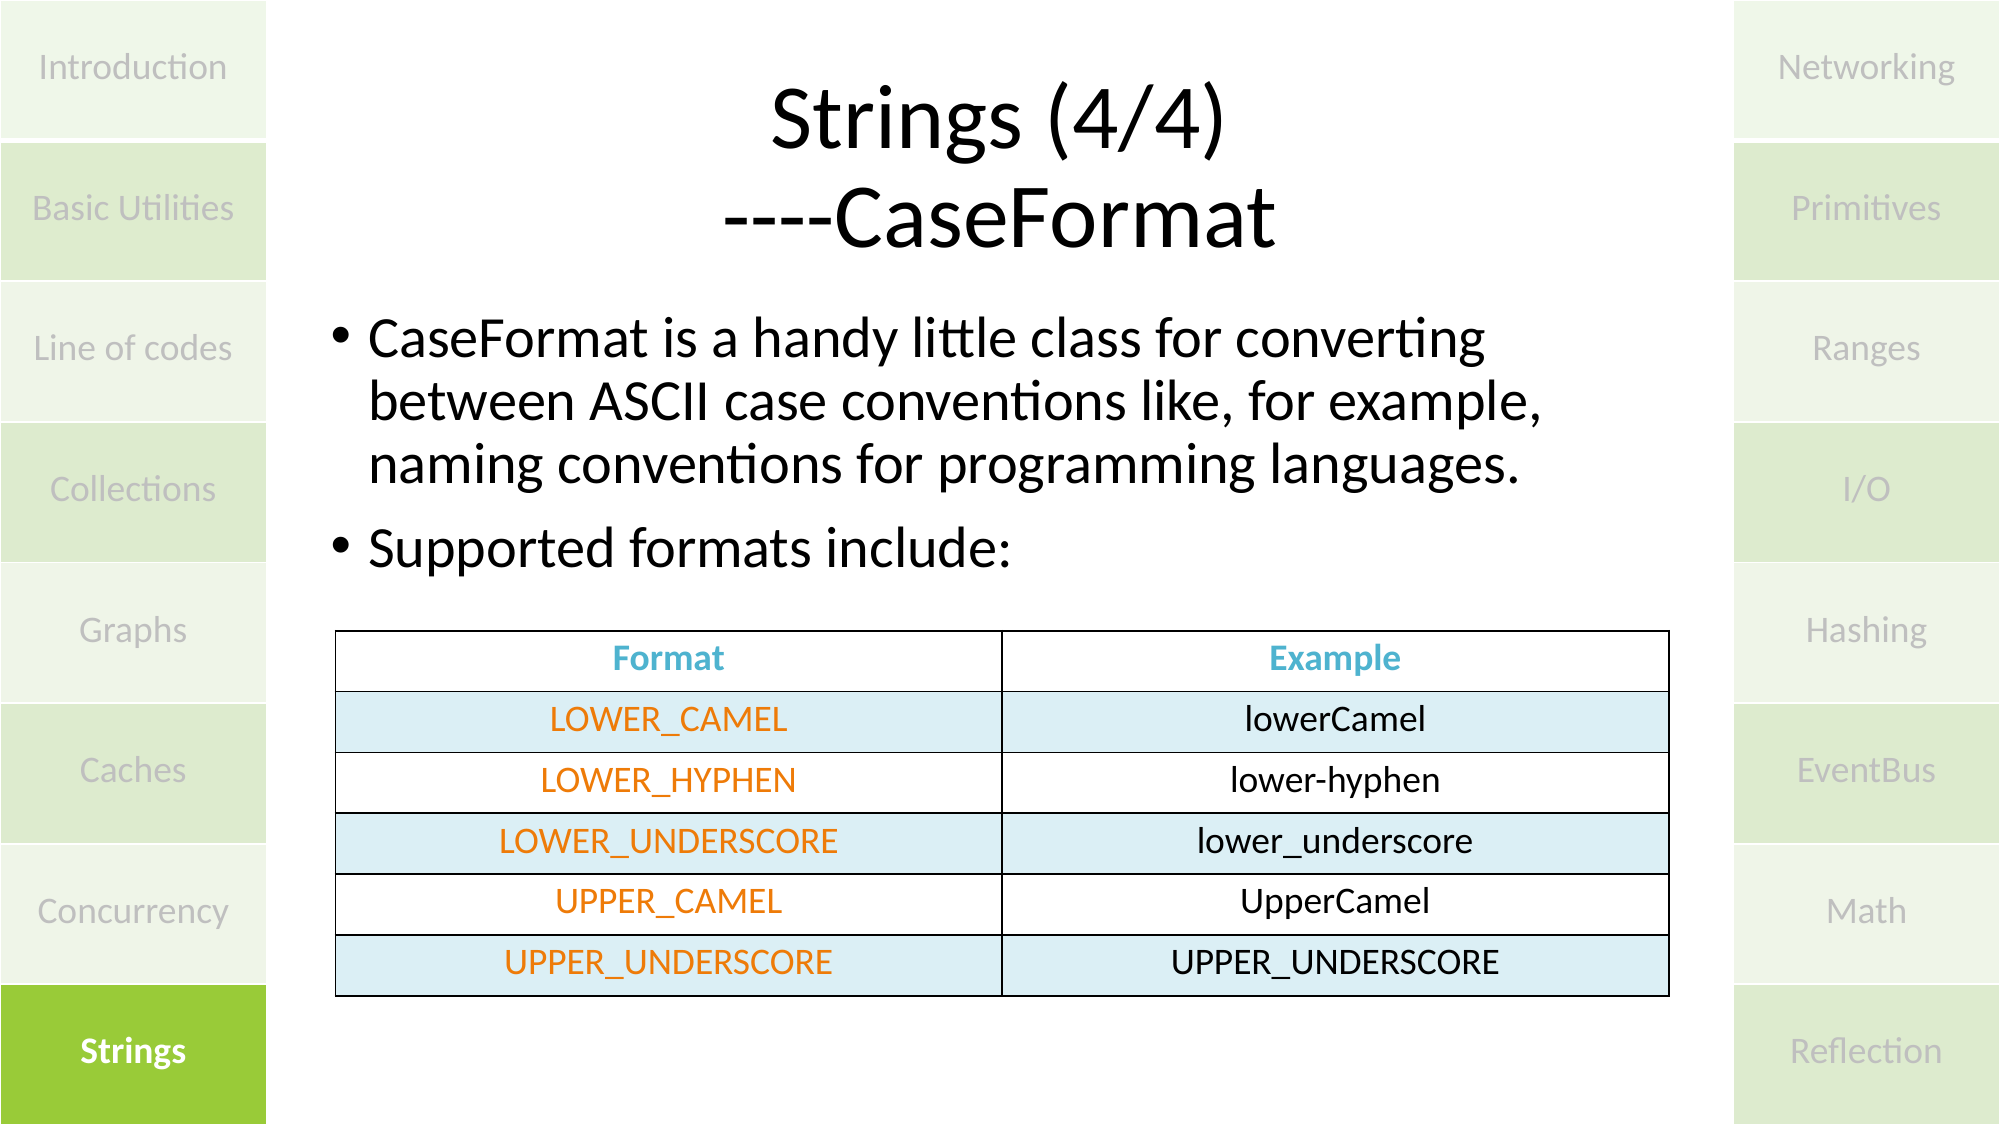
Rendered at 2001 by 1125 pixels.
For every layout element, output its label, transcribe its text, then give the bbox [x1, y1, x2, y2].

table_cell UpperCamel [1003, 875, 1668, 934]
table_cell lowerCamel [1003, 692, 1668, 752]
table_cell Reflection [1734, 985, 1999, 1124]
table_cell Collections [1, 423, 266, 562]
table_cell Basic Utilities [1, 143, 266, 280]
table_cell Graphs [1, 563, 266, 702]
table_header Format [336, 632, 1001, 691]
table_cell UPPER_UNDERSCORE [336, 936, 1001, 995]
table_cell Hashing [1734, 563, 1999, 702]
table_cell LOWER_UNDERSCORE [336, 814, 1001, 873]
table_cell Math [1734, 845, 1999, 983]
table_cell LOWER_CAMEL [336, 692, 1001, 752]
table_cell Strings [1, 985, 266, 1124]
table_header Example [1003, 632, 1668, 691]
table_cell I/O [1734, 423, 1999, 562]
table_cell Caches [1, 704, 266, 843]
title Strings (4/4) ----CaseFormat [266, 59, 1734, 278]
table_cell lower_underscore [1003, 814, 1668, 873]
table_cell Concurrency [1, 845, 266, 983]
table_cell LOWER_HYPHEN [336, 753, 1001, 812]
table_cell Primitives [1734, 143, 1999, 280]
list CaseFormat is a handy little class for converting between ASCII case conventions like, for example, naming conventions for programming languages. Supported formats include: [315, 299, 1689, 1014]
table_cell UPPER_UNDERSCORE [1003, 936, 1668, 995]
table_cell lower-hyphen [1003, 753, 1668, 812]
table_cell UPPER_CAMEL [336, 875, 1001, 934]
table_cell Line of codes [1, 282, 266, 421]
table_header Introduction [1, 1, 266, 138]
table_cell Ranges [1734, 282, 1999, 421]
table_cell EventBus [1734, 704, 1999, 843]
table_header Networking [1734, 1, 1999, 138]
